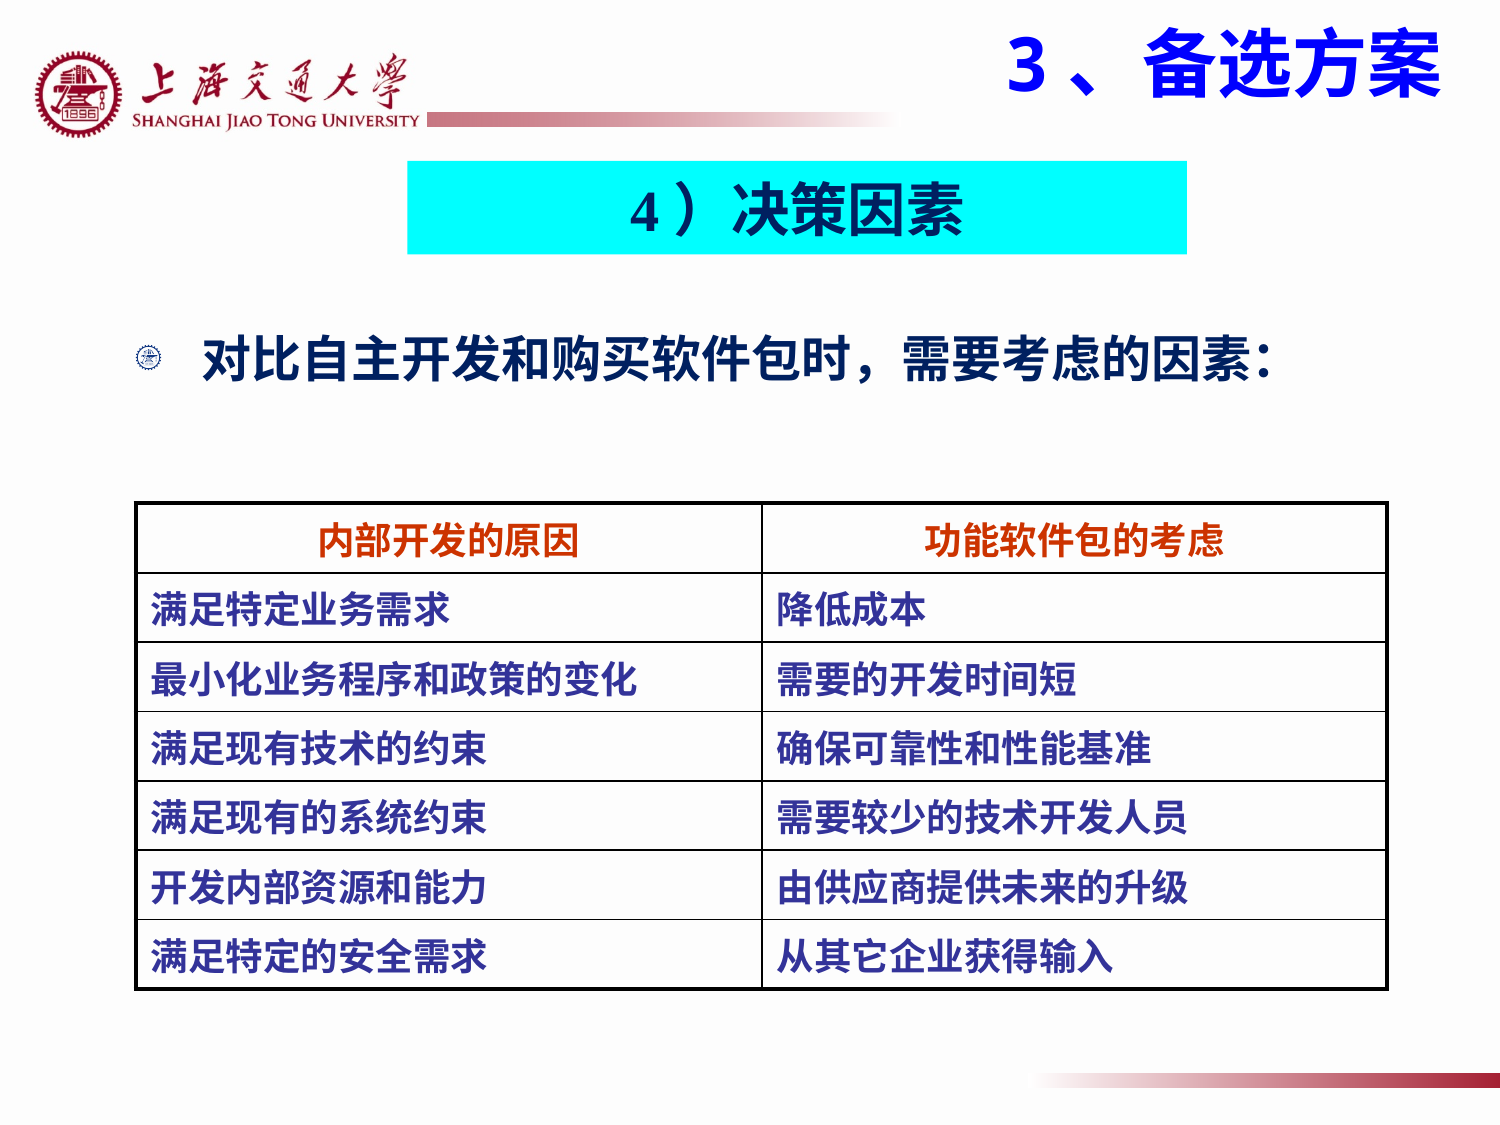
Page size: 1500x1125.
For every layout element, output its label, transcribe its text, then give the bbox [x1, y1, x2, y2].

table_cell 满足特定业务需求 [138, 574, 761, 641]
table_cell 由供应商提供未来的升级 [763, 851, 1385, 919]
list 对比自主开发和购买软件包时，需要考虑的因素： [112, 307, 1377, 445]
table_cell 最小化业务程序和政策的变化 [138, 643, 761, 711]
table_cell 需要较少的技术开发人员 [763, 782, 1385, 849]
text_box 3、备选方案 [182, 7, 1458, 116]
picture [0, 0, 1500, 1125]
table_cell 确保可靠性和性能基准 [763, 712, 1385, 780]
table_header 功能软件包的考虑 [763, 505, 1385, 572]
text_box 4）决策因素 [407, 160, 1187, 253]
table_cell 满足特定的安全需求 [138, 920, 761, 987]
table_cell 需要的开发时间短 [763, 643, 1385, 711]
table_cell 从其它企业获得输入 [763, 920, 1385, 987]
table_cell 开发内部资源和能力 [138, 851, 761, 919]
table_cell 降低成本 [763, 574, 1385, 641]
table_cell 满足现有的系统约束 [138, 782, 761, 849]
table_cell 满足现有技术的约束 [138, 712, 761, 780]
table_header 内部开发的原因 [138, 505, 761, 572]
